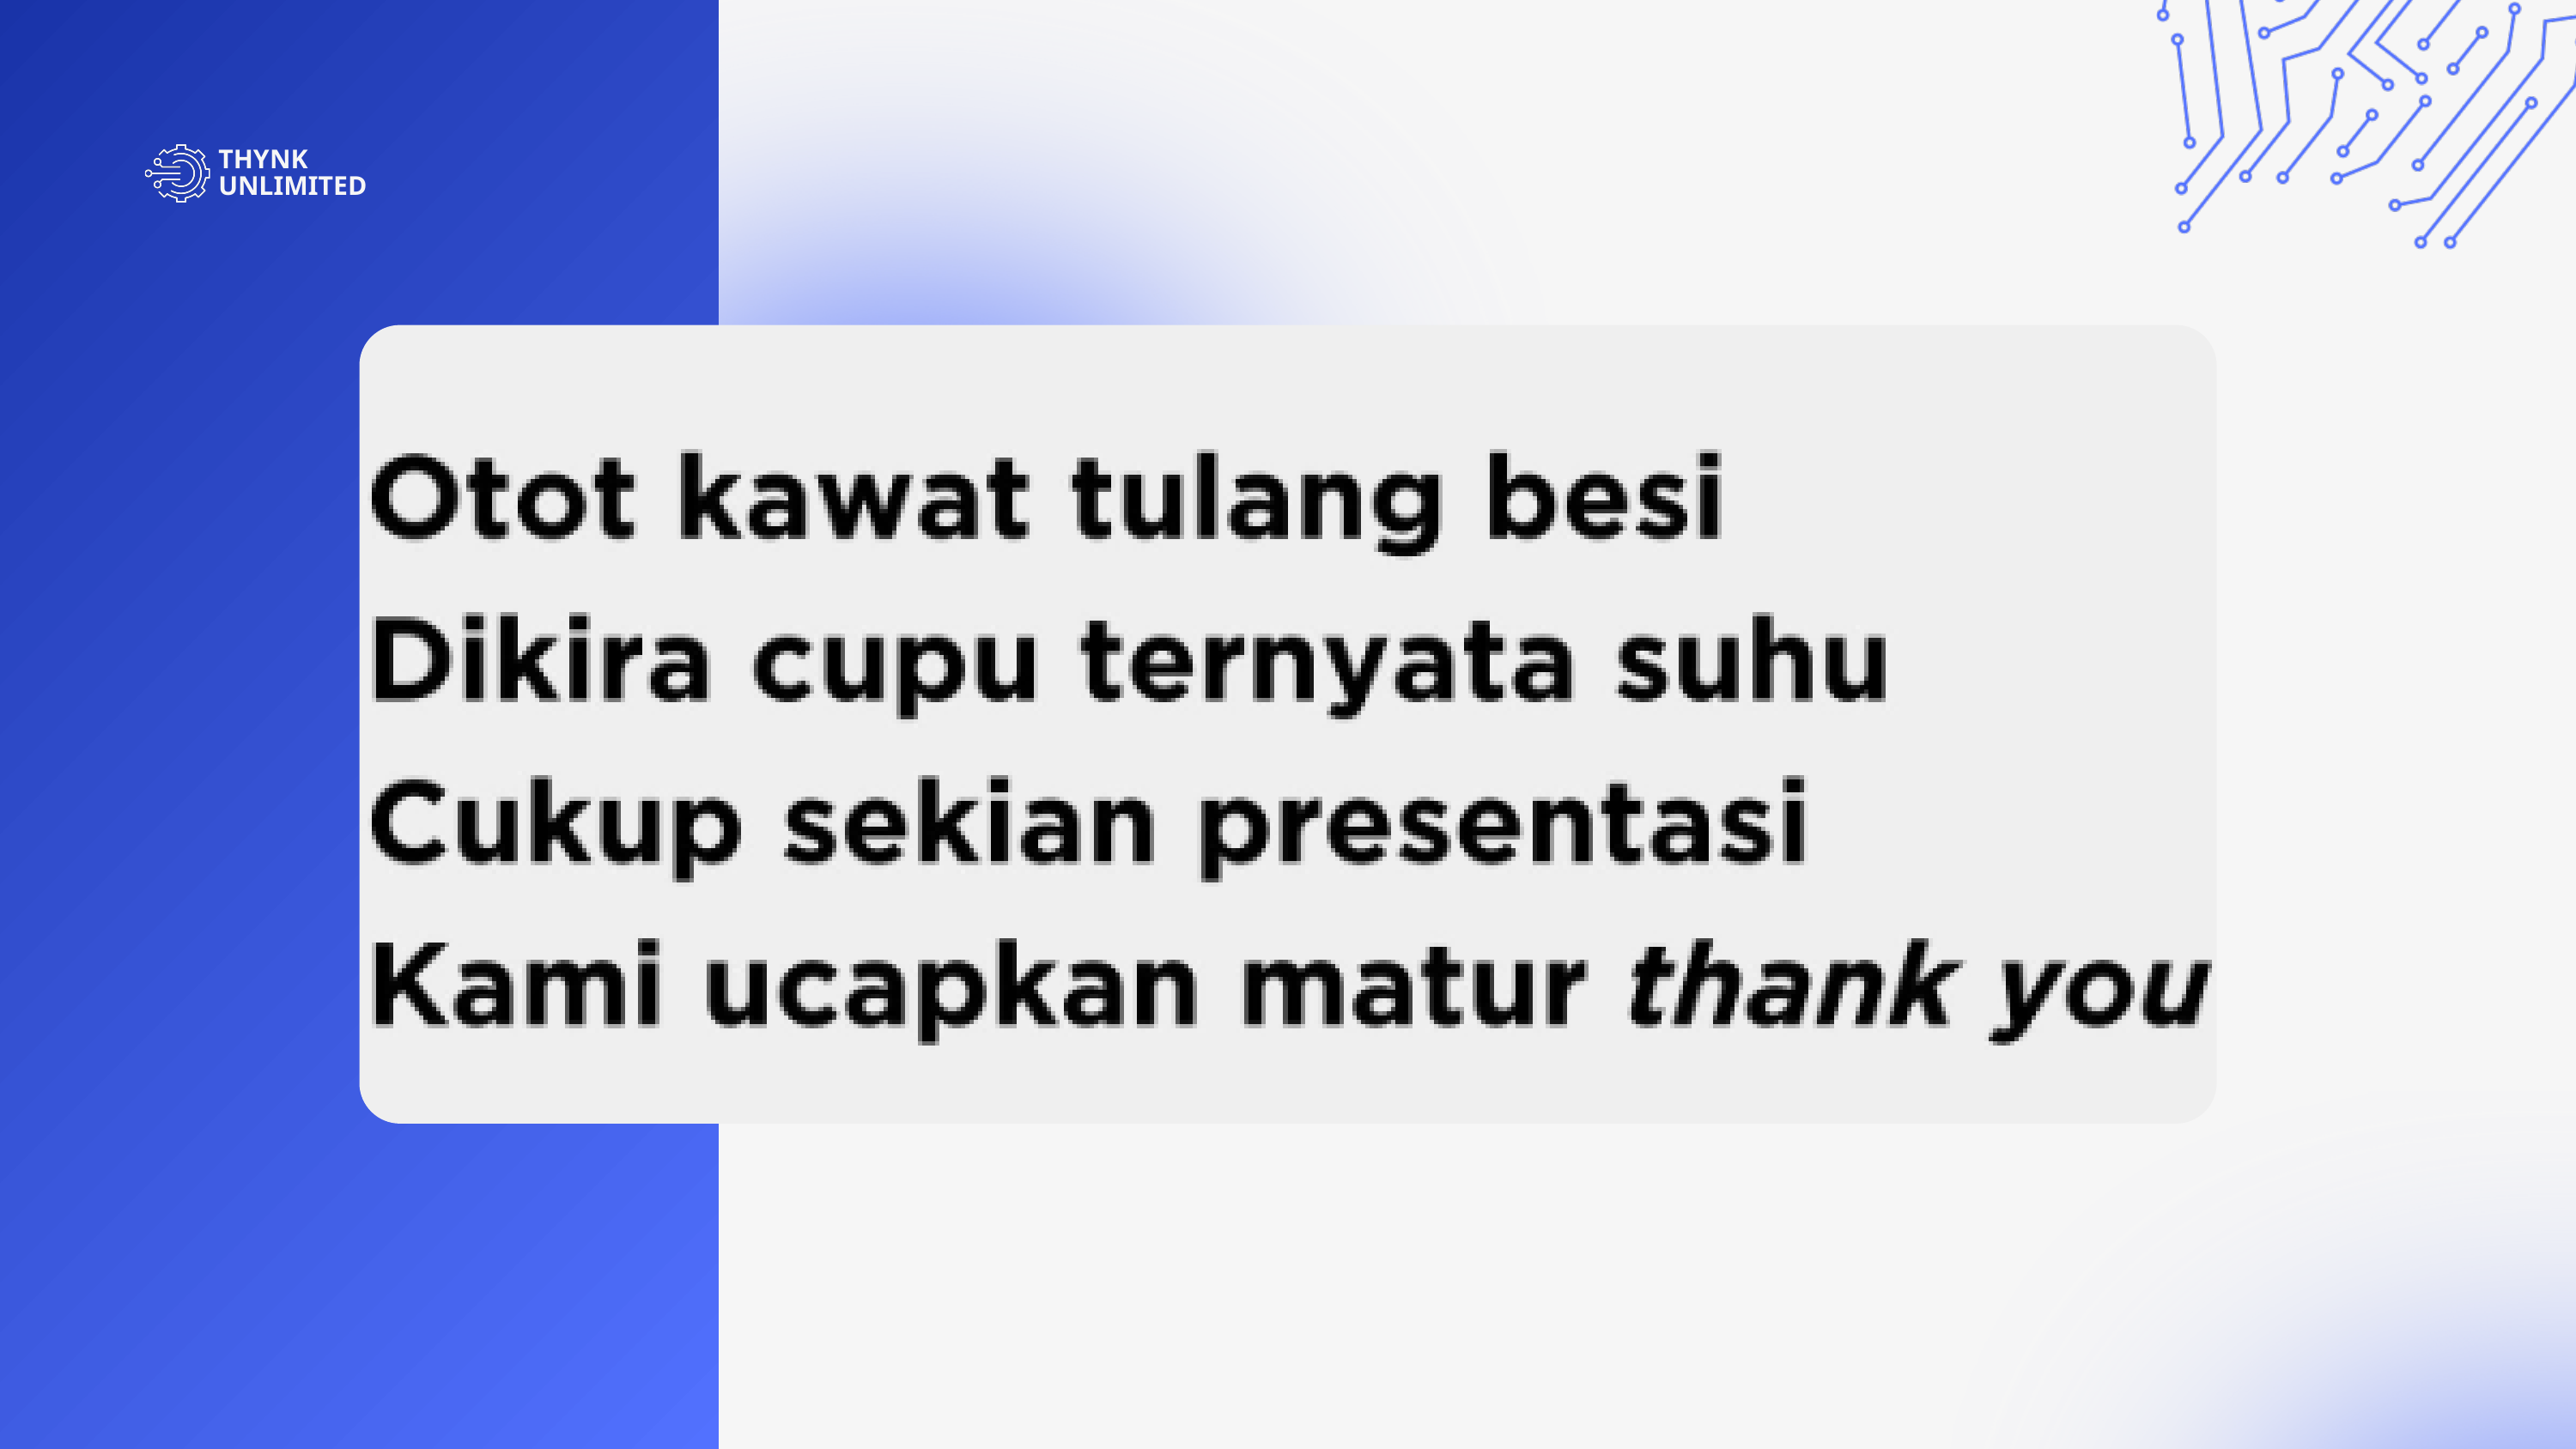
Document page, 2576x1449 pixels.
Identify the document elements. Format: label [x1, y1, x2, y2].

text_box [0, 0, 720, 1449]
text_box [359, 324, 2217, 1125]
text_box [2156, 0, 2576, 250]
text_box [726, 0, 1569, 323]
text_box [1926, 1091, 2576, 1449]
